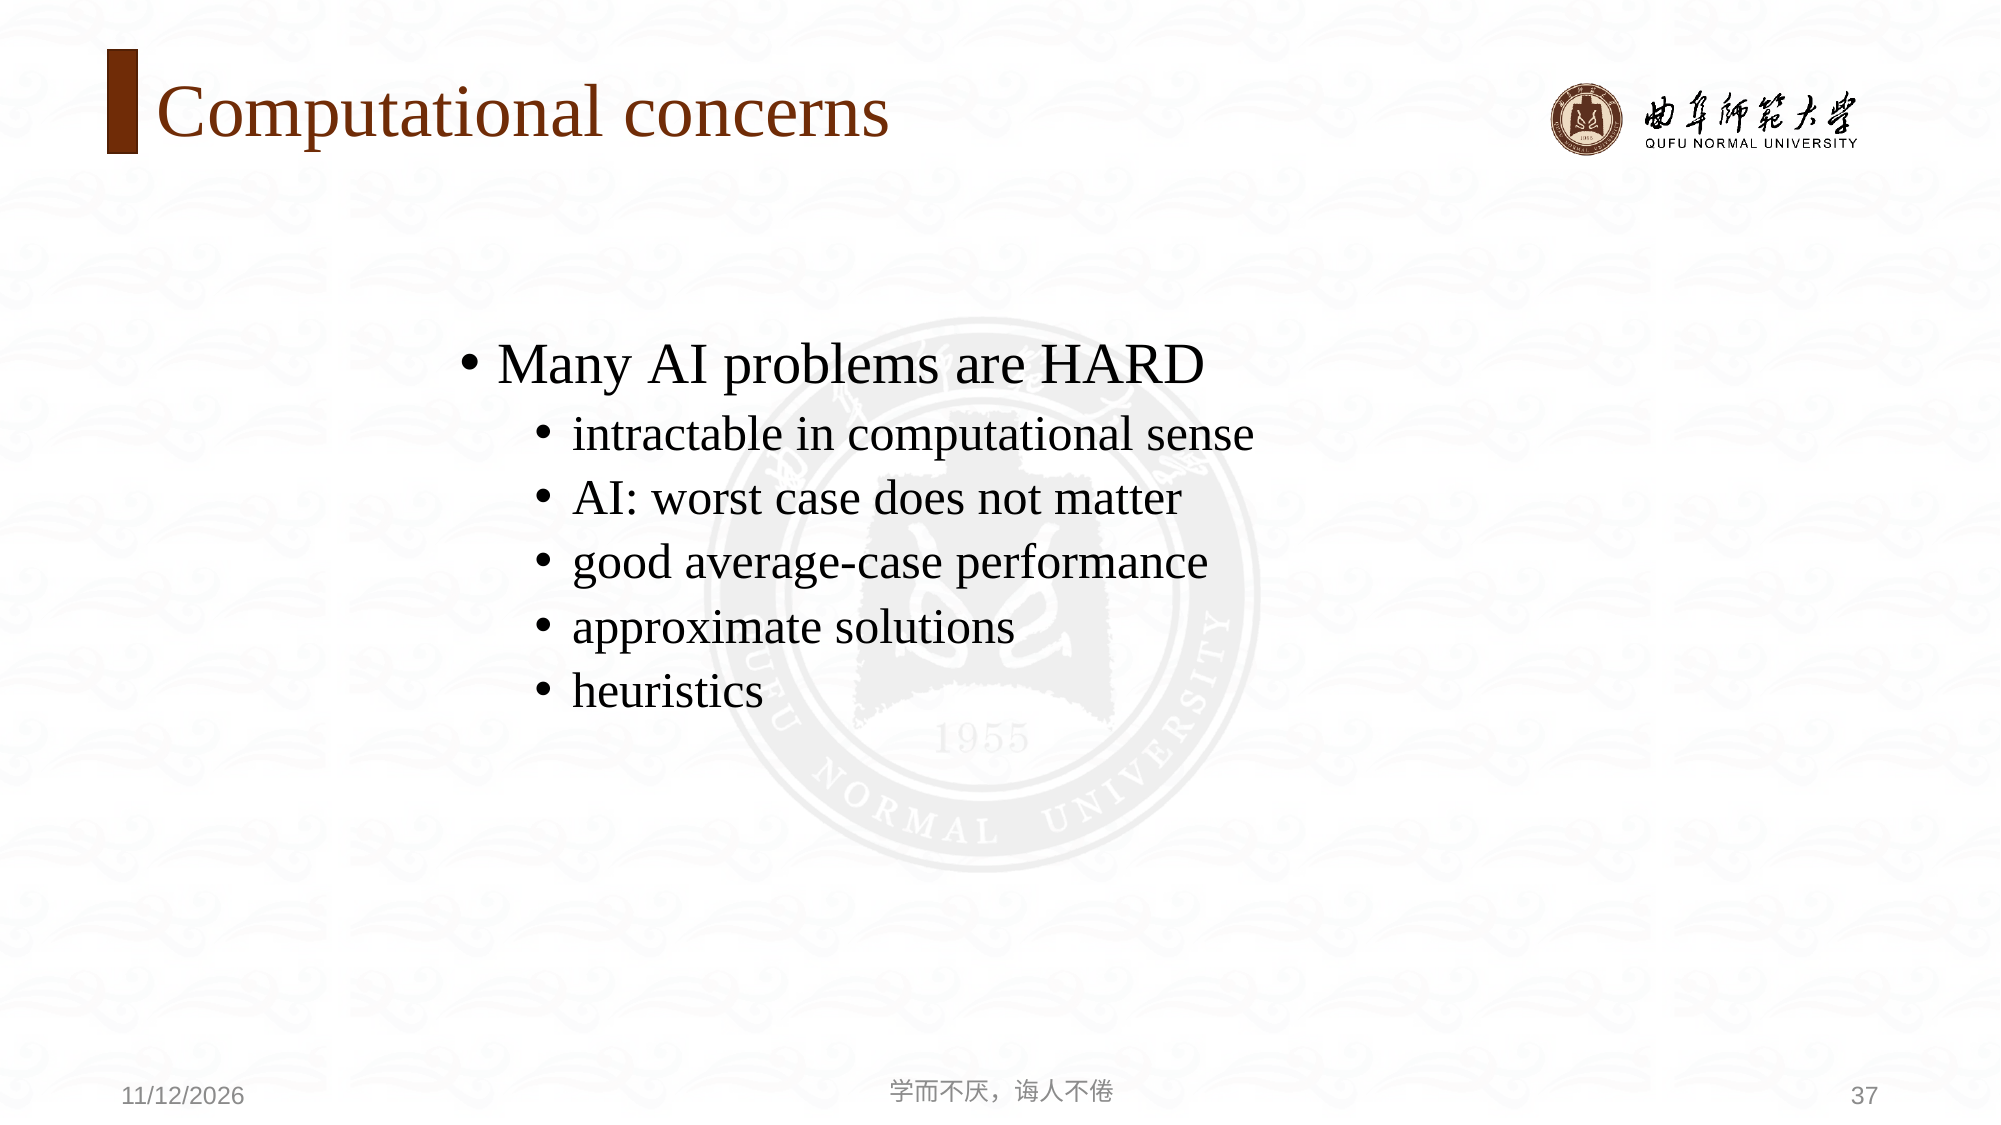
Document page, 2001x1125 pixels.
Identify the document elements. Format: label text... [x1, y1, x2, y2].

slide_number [106, 1065, 557, 1125]
text_box Many AI problems are HARD intractable in computational sense AI: worst case does not matter good average-case performance approximate solutions heuristics [444, 326, 1720, 728]
slide_number 37 [1443, 1065, 1894, 1125]
picture [1543, 75, 1894, 158]
footer 学而不厌，诲人不倦 [664, 1063, 1340, 1124]
title Computational concerns [141, 62, 1059, 161]
